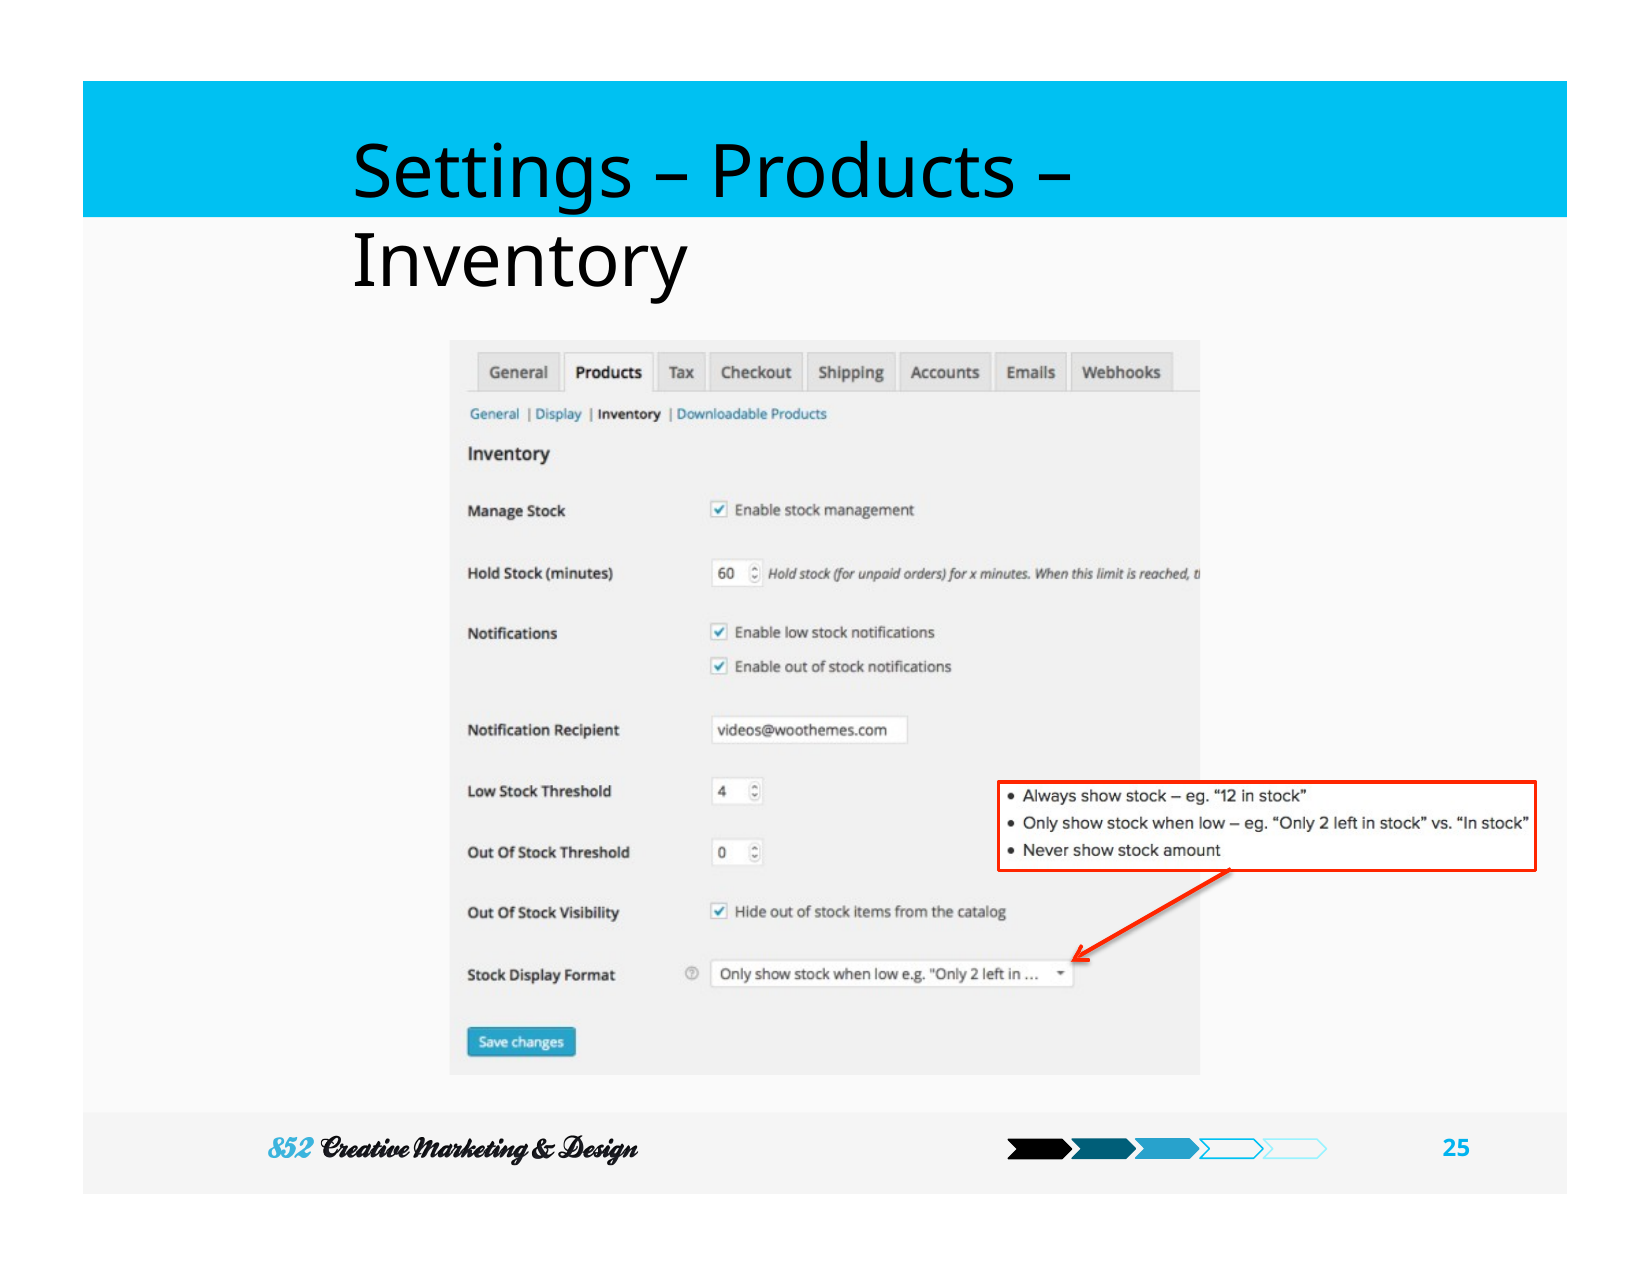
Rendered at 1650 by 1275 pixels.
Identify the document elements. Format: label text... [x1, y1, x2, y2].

text_box [1070, 944, 1090, 962]
slide_number 100 [1438, 1129, 1484, 1275]
text_box [1263, 1139, 1327, 1159]
text_box [449, 340, 1201, 1076]
picture [257, 1124, 645, 1173]
text_box [1045, 863, 1240, 988]
text_box [1199, 1139, 1264, 1159]
text_box [998, 782, 1536, 871]
text_box [1135, 1138, 1199, 1159]
title Settings – Products – Inventory [350, 121, 1299, 337]
text_box [1072, 1139, 1136, 1159]
text_box [1008, 1139, 1072, 1159]
